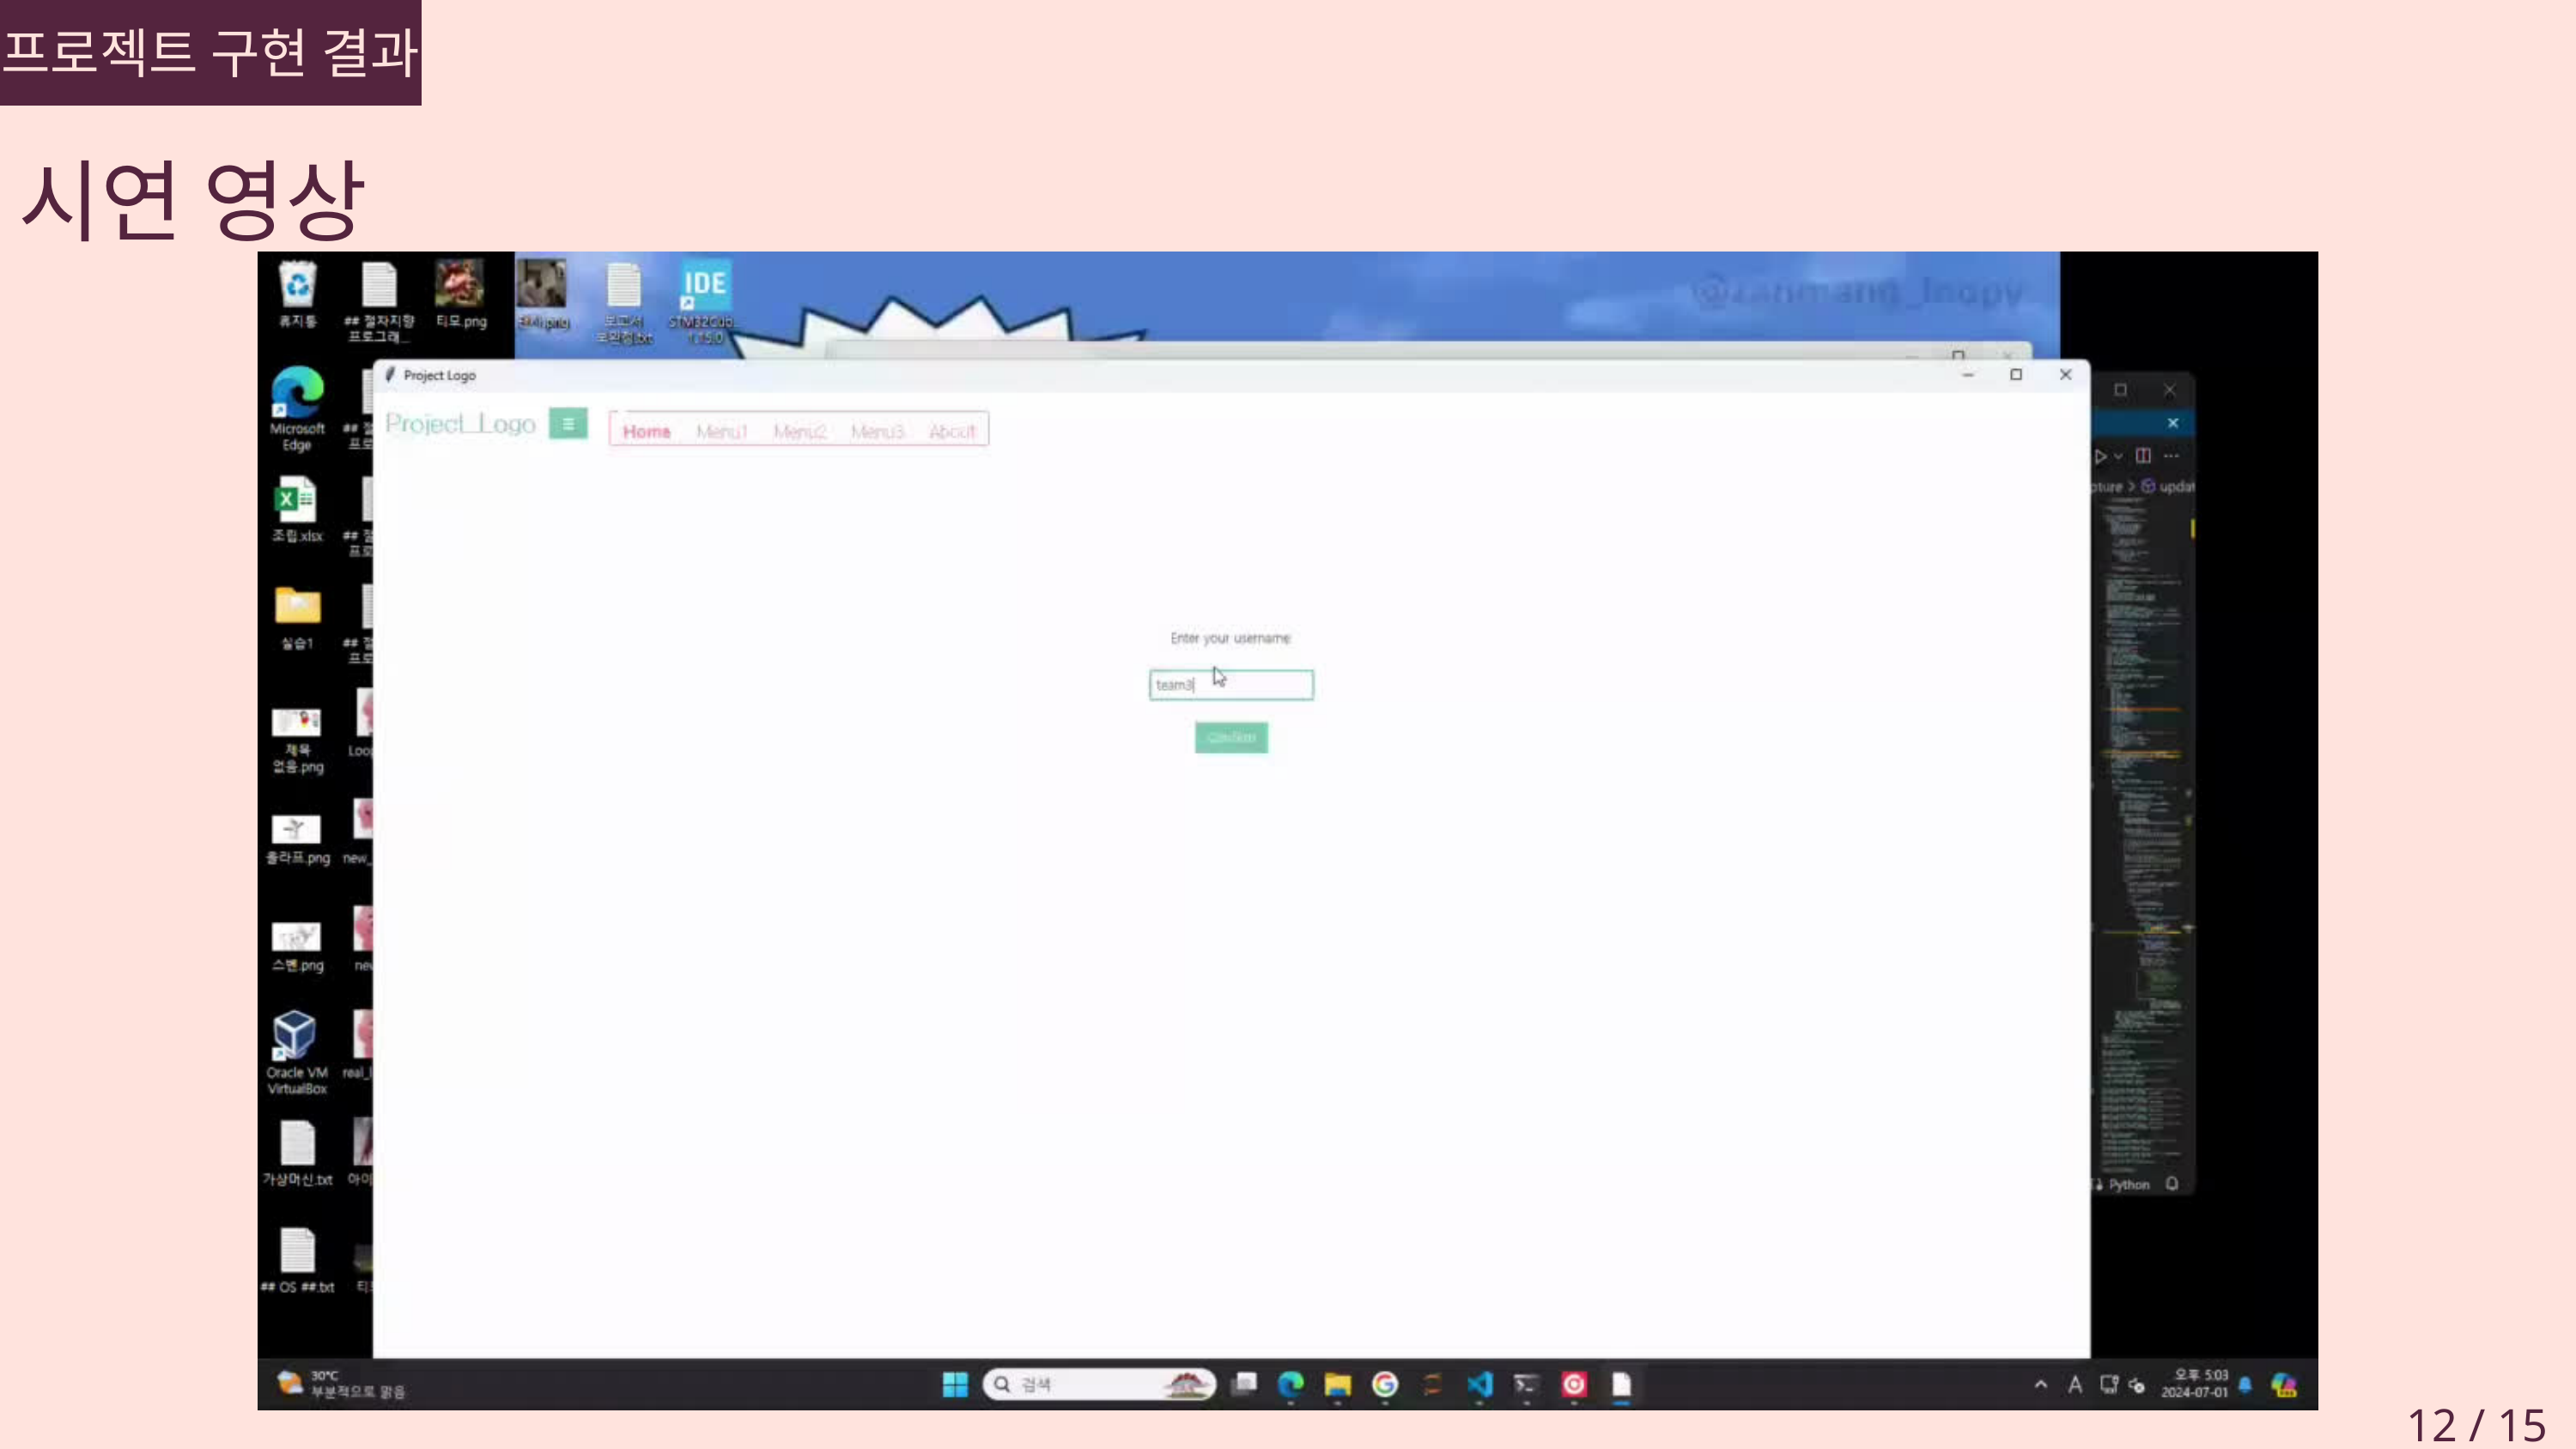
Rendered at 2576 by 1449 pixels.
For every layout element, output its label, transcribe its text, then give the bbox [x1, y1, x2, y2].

text_box 12 / 15 [2392, 1387, 2561, 1449]
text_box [257, 251, 2319, 1411]
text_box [0, 0, 422, 106]
text_box 시연 영상 [11, 127, 375, 253]
